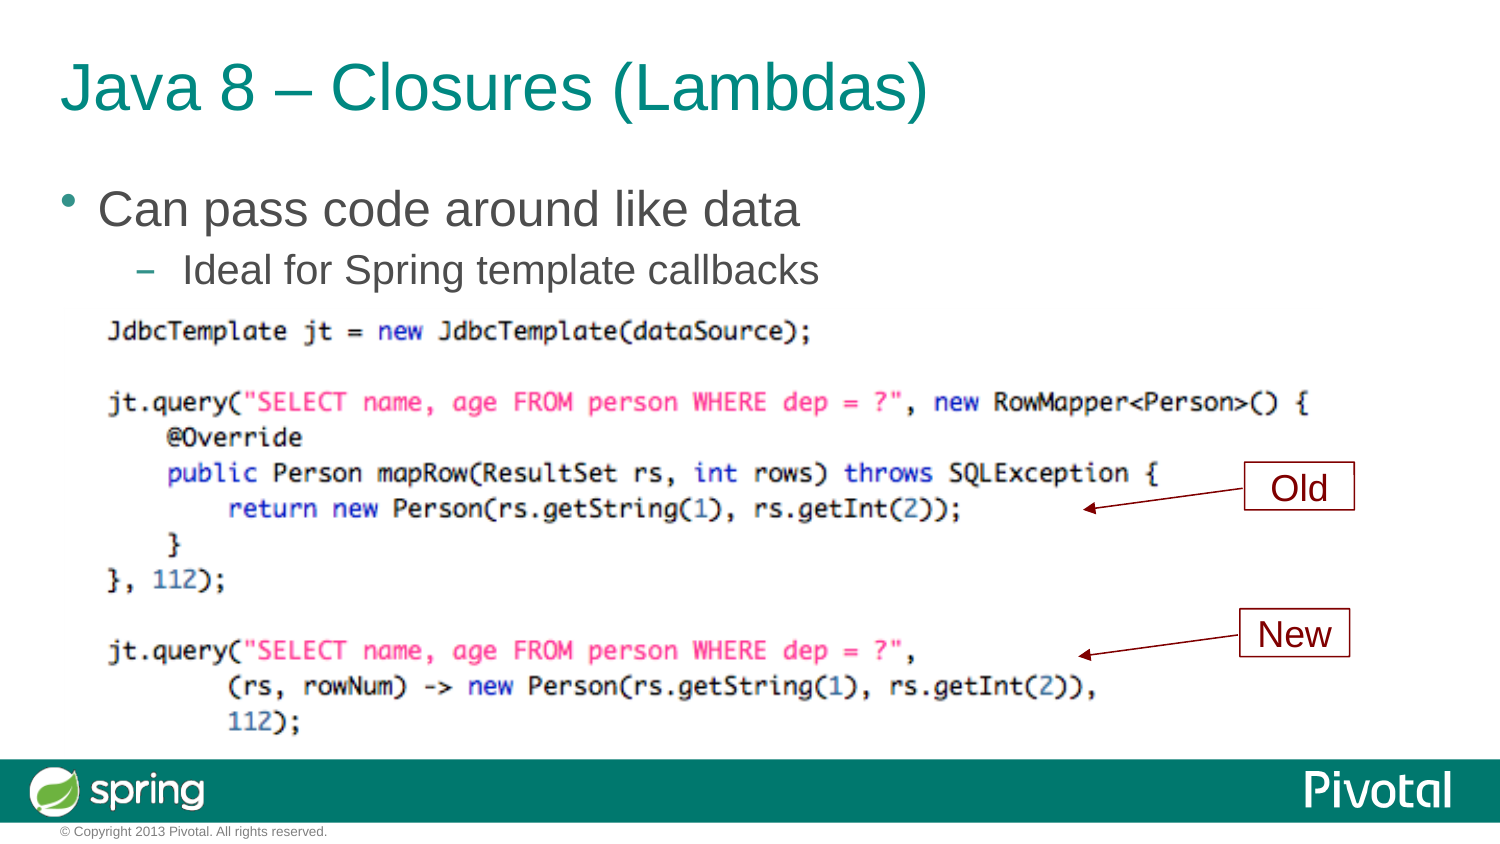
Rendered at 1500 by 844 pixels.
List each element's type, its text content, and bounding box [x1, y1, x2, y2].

picture [1304, 768, 1452, 811]
text_box Old [1327, 462, 1355, 510]
list Can pass code around like data Ideal for Spring template callbacks [60, 176, 1440, 732]
text_box New [1327, 608, 1350, 657]
picture [0, 306, 1323, 829]
title Java 8 – Closures (Lambdas) [60, 53, 1440, 129]
